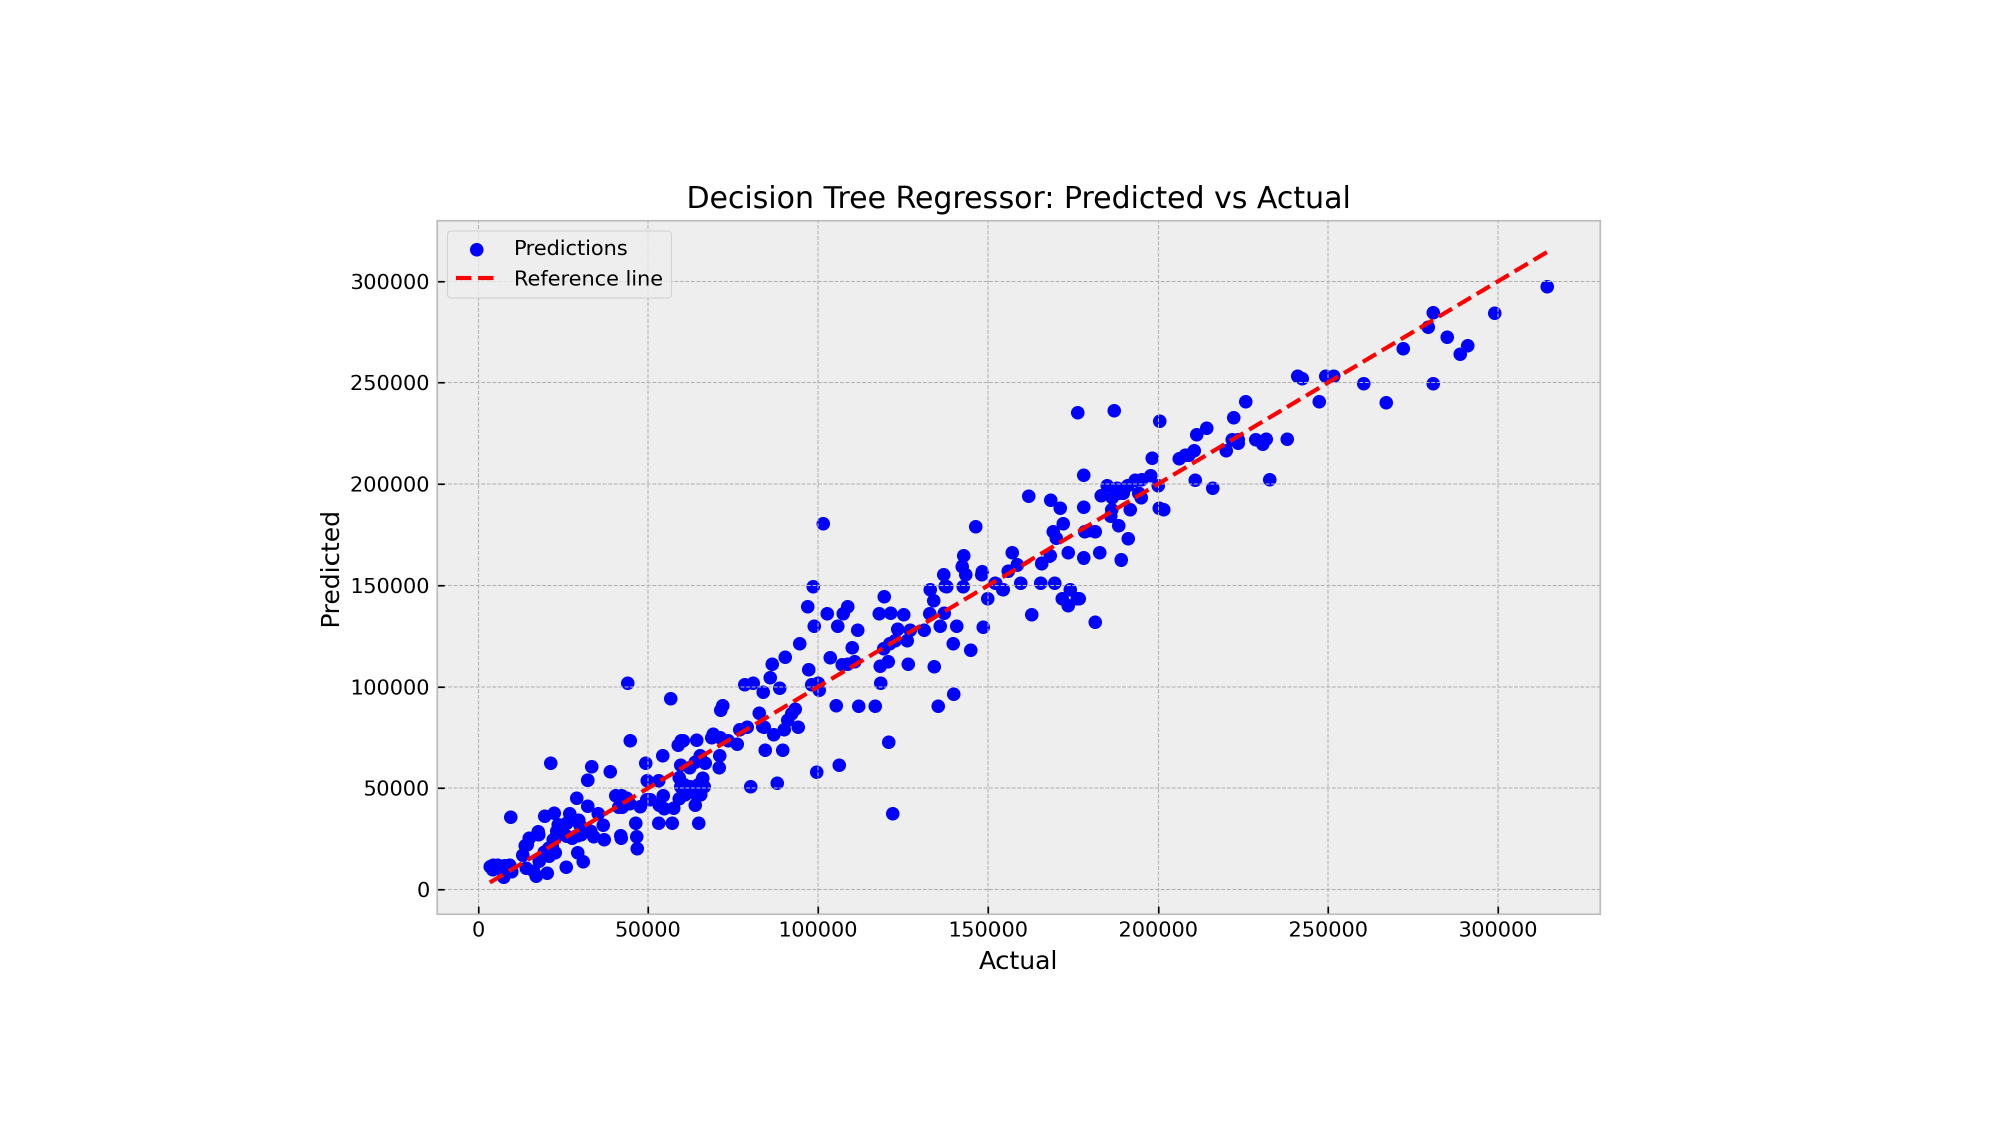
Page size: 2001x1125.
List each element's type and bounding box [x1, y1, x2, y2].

picture [249, 111, 1751, 1013]
